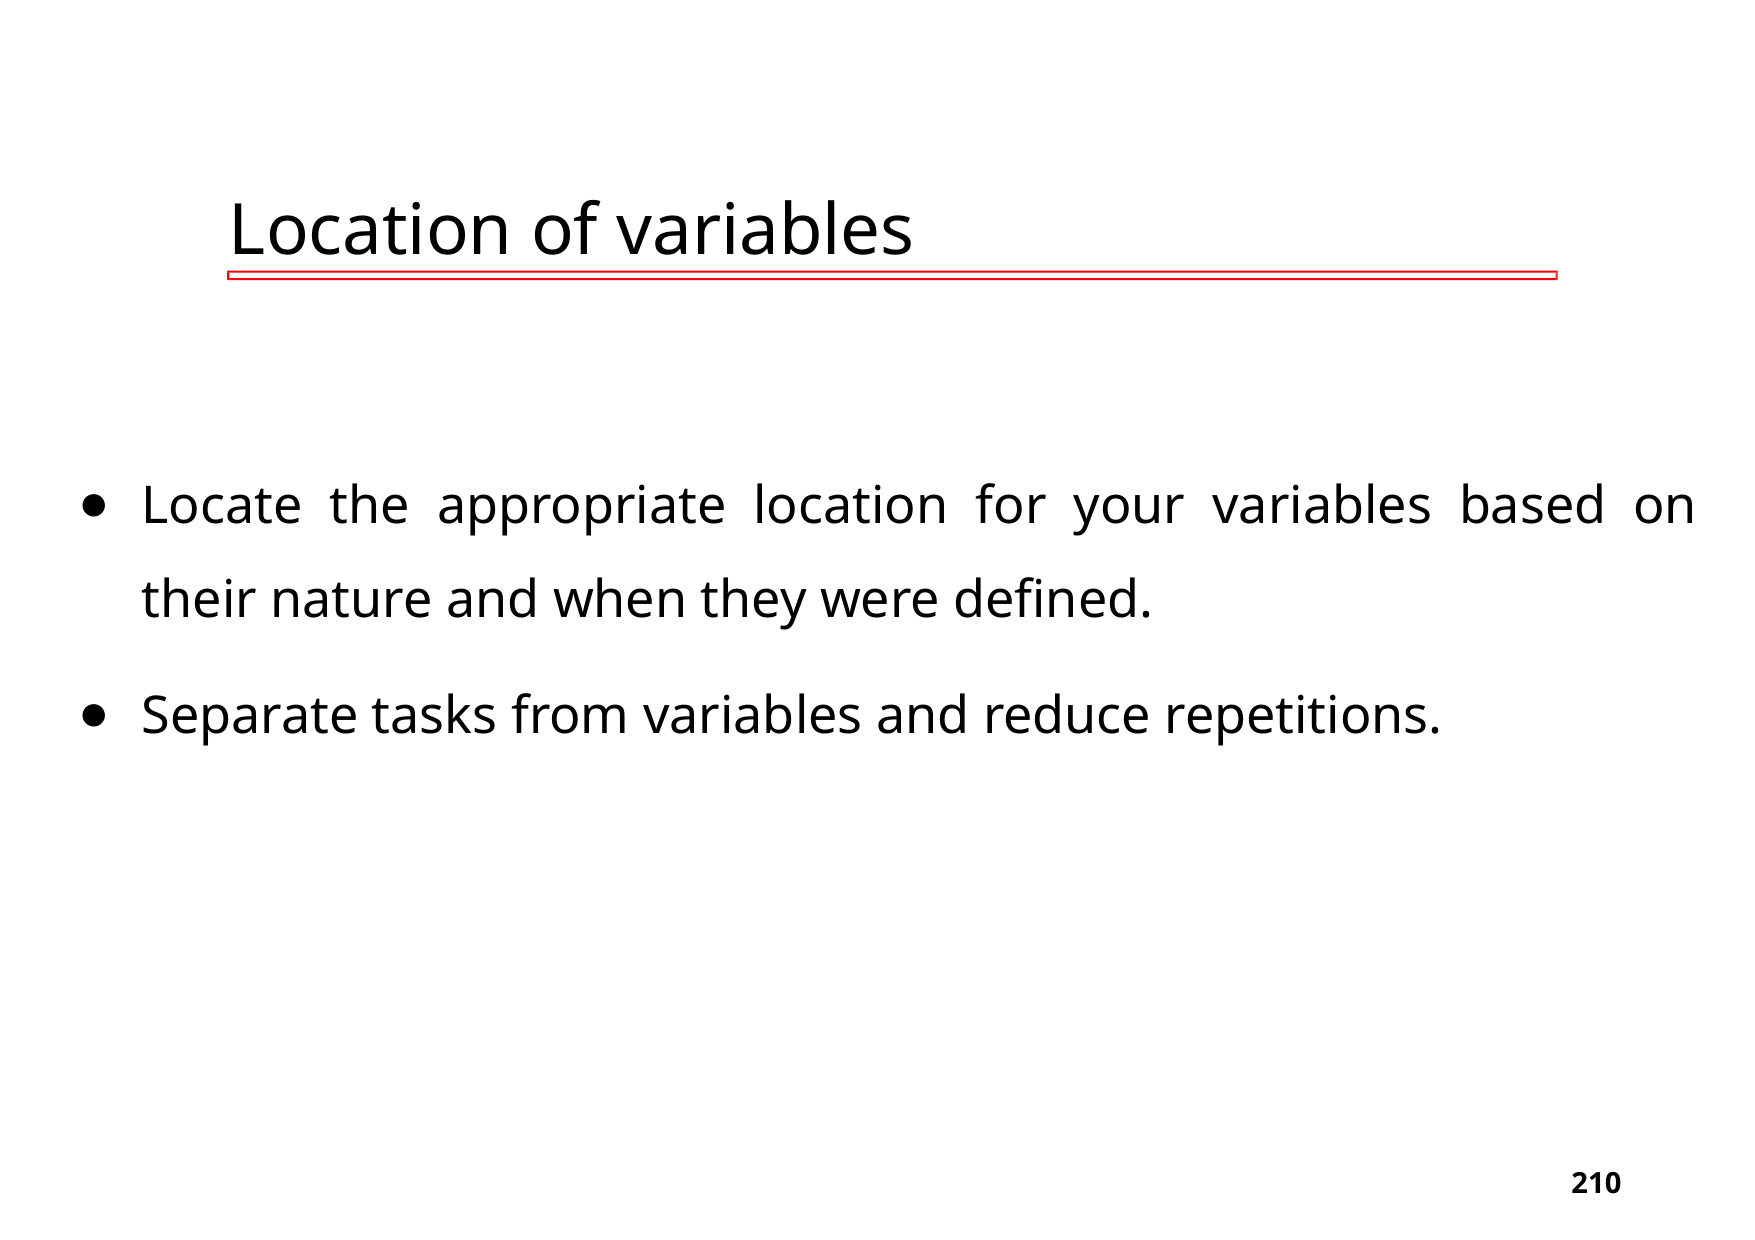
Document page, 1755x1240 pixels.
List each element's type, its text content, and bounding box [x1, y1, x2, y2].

title Location of variables [227, 182, 1281, 391]
slide_number ‹#› [1567, 1164, 1715, 1240]
text_box Locate the appropriate location for your variables based on their nature and when they were defined. Separate tasks from variables and reduce repetitions. [66, 438, 1699, 744]
